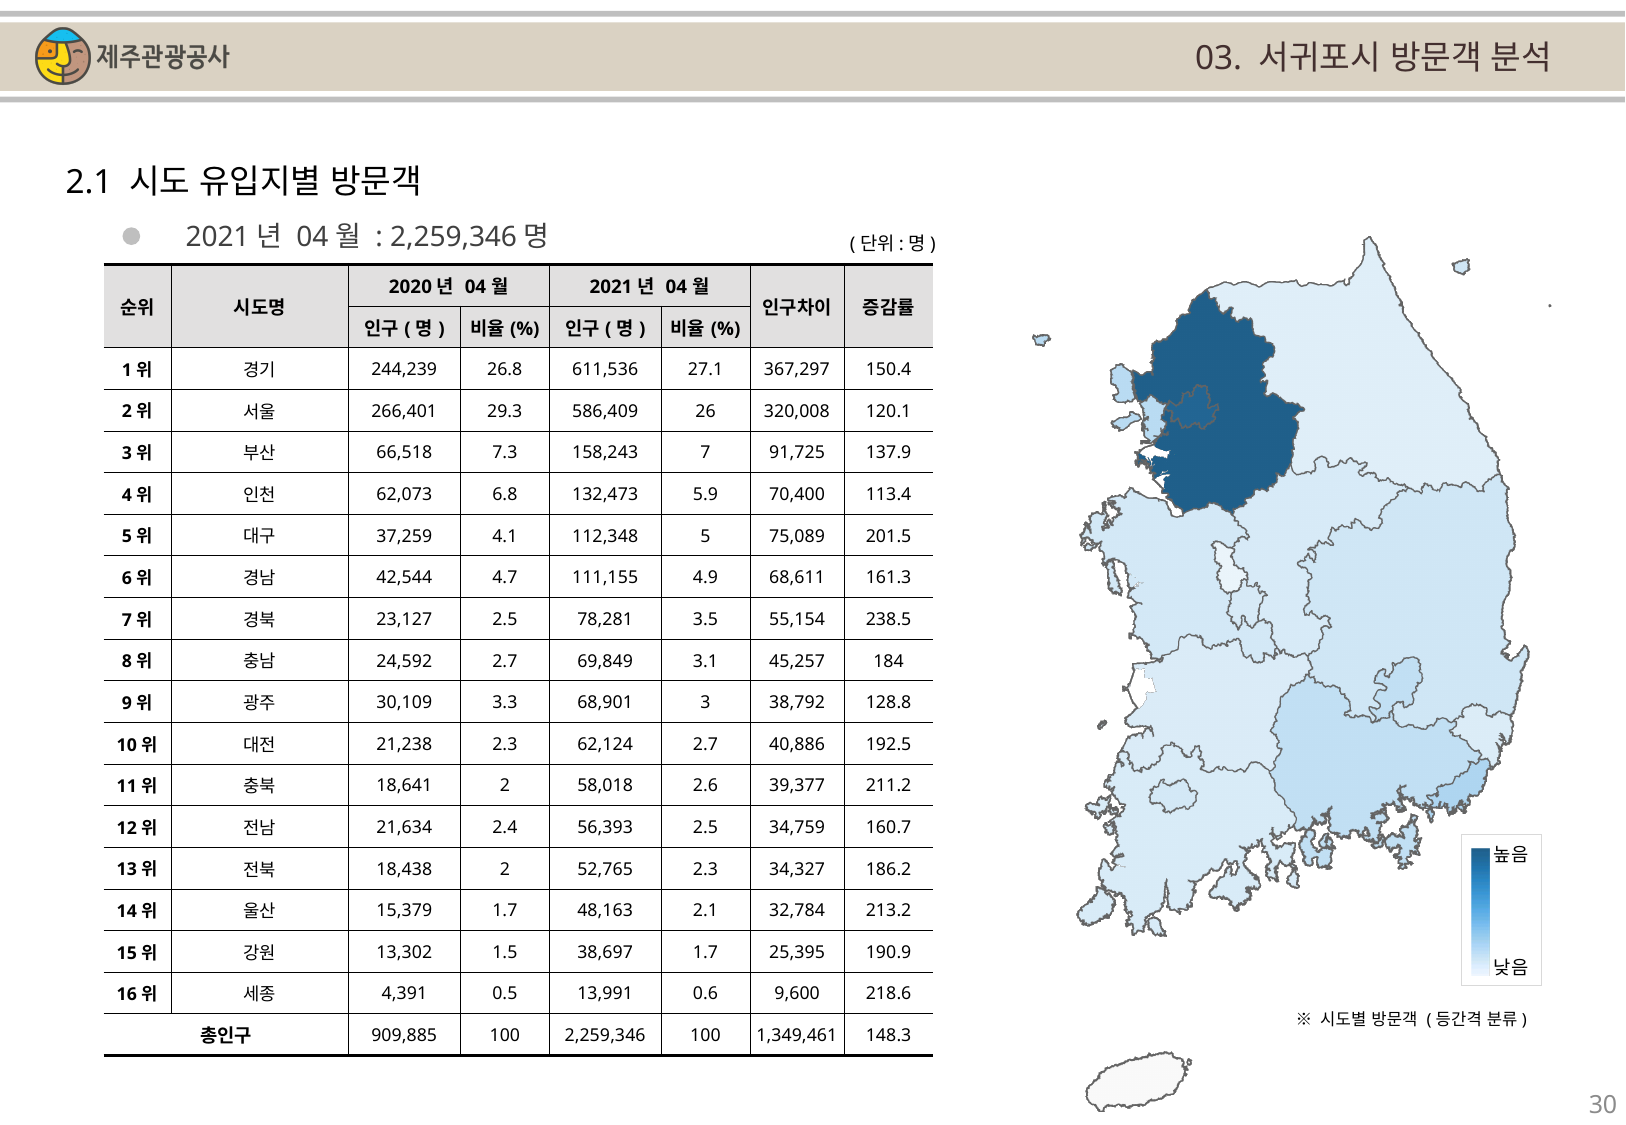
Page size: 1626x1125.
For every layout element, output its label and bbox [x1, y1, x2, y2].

table_cell [461, 307, 549, 347]
table_cell [845, 432, 933, 472]
table_cell [104, 556, 171, 597]
table_cell [172, 515, 348, 555]
table_cell [845, 556, 933, 597]
table_header [845, 266, 933, 347]
table_cell [349, 1014, 460, 1054]
table_cell [550, 890, 661, 930]
table_cell [662, 432, 750, 472]
table_cell [662, 931, 750, 972]
table_cell [349, 307, 460, 347]
table_cell [751, 556, 844, 597]
table_cell [172, 640, 348, 680]
table_header [349, 266, 549, 306]
table_cell [349, 931, 460, 972]
table_cell [172, 806, 348, 847]
table_cell [104, 515, 171, 555]
table_cell [751, 848, 844, 889]
table_cell [104, 681, 171, 722]
table_cell [104, 473, 171, 514]
table_cell [172, 681, 348, 722]
table_cell [845, 1014, 933, 1054]
table_cell [662, 640, 750, 680]
table_cell [751, 765, 844, 805]
table_cell [349, 723, 460, 764]
table_cell [662, 348, 750, 389]
table_cell [104, 973, 171, 1013]
table_cell [172, 723, 348, 764]
table_cell [461, 723, 549, 764]
table_cell [751, 432, 844, 472]
table_cell [349, 640, 460, 680]
text_box [835, 224, 951, 262]
table_cell [104, 598, 171, 639]
table_cell [662, 515, 750, 555]
table_cell [349, 765, 460, 805]
table_cell [104, 765, 171, 805]
table_cell [662, 307, 750, 347]
table_cell [751, 640, 844, 680]
table_header [104, 266, 171, 347]
table_cell [845, 681, 933, 722]
table_cell [662, 723, 750, 764]
table_cell [550, 515, 661, 555]
table_cell [349, 432, 460, 472]
table_cell [662, 973, 750, 1013]
text_box [50, 152, 1144, 208]
table_cell [662, 598, 750, 639]
table_cell [845, 890, 933, 930]
table_cell [751, 681, 844, 722]
table_header [550, 266, 750, 306]
text_box [1461, 833, 1558, 988]
table_cell [349, 806, 460, 847]
table_cell [550, 723, 661, 764]
table_cell [349, 390, 460, 431]
table_cell [751, 348, 844, 389]
table_cell [845, 348, 933, 389]
table_cell [550, 307, 661, 347]
table_cell [845, 390, 933, 431]
table_cell [550, 973, 661, 1013]
table_cell [845, 723, 933, 764]
table_cell [172, 390, 348, 431]
table_cell [550, 806, 661, 847]
table_cell [751, 723, 844, 764]
table_cell [550, 681, 661, 722]
table_cell [550, 473, 661, 514]
table_cell [172, 348, 348, 389]
table_cell [662, 1014, 750, 1054]
table_cell [461, 432, 549, 472]
table_cell [461, 973, 549, 1013]
table_cell [751, 473, 844, 514]
table_cell [550, 765, 661, 805]
table_cell [845, 515, 933, 555]
table_cell [461, 348, 549, 389]
table_cell [461, 390, 549, 431]
table_cell [550, 556, 661, 597]
table_cell [104, 848, 171, 889]
table_cell [845, 640, 933, 680]
table_cell [172, 473, 348, 514]
table_cell [751, 1014, 844, 1054]
table_cell [461, 806, 549, 847]
text_box [1002, 28, 1595, 84]
table_cell [751, 931, 844, 972]
picture [31, 26, 232, 87]
table_cell [662, 556, 750, 597]
table_cell [461, 1014, 549, 1054]
table_cell [172, 432, 348, 472]
table_cell [461, 848, 549, 889]
table_cell [751, 598, 844, 639]
table_cell [461, 640, 549, 680]
table_cell [349, 515, 460, 555]
table_cell [845, 473, 933, 514]
table_cell [172, 556, 348, 597]
table_cell [662, 765, 750, 805]
table_cell [172, 848, 348, 889]
table_cell [845, 765, 933, 805]
table_cell [104, 390, 171, 431]
table_cell [461, 473, 549, 514]
table_cell [550, 640, 661, 680]
table_cell [461, 598, 549, 639]
table_cell [461, 515, 549, 555]
table_cell [845, 848, 933, 889]
table_cell [845, 598, 933, 639]
table_cell [461, 890, 549, 930]
table_cell [349, 973, 460, 1013]
table_cell [104, 1014, 348, 1054]
table_header [172, 266, 348, 347]
text_box [121, 226, 141, 246]
table_cell [550, 348, 661, 389]
table_cell [461, 765, 549, 805]
table_cell [550, 432, 661, 472]
table_cell [461, 556, 549, 597]
picture [944, 236, 1625, 1112]
table_cell [550, 1014, 661, 1054]
table_cell [172, 931, 348, 972]
table_cell [751, 515, 844, 555]
table_cell [172, 890, 348, 930]
table_cell [104, 931, 171, 972]
table_cell [104, 640, 171, 680]
table_cell [662, 390, 750, 431]
table_cell [751, 890, 844, 930]
table_cell [550, 931, 661, 972]
table_cell [845, 931, 933, 972]
table_cell [349, 890, 460, 930]
text_box [170, 210, 565, 260]
table_cell [104, 806, 171, 847]
table_cell [662, 890, 750, 930]
table_cell [172, 973, 348, 1013]
table_cell [662, 473, 750, 514]
table_cell [104, 348, 171, 389]
table_cell [172, 765, 348, 805]
table_cell [349, 473, 460, 514]
table_cell [751, 806, 844, 847]
table_cell [104, 432, 171, 472]
table_cell [751, 390, 844, 431]
table_cell [845, 806, 933, 847]
table_cell [550, 390, 661, 431]
table_cell [461, 931, 549, 972]
table_cell [845, 973, 933, 1013]
slide_number [1251, 1112, 1618, 1123]
table_cell [550, 848, 661, 889]
table_cell [349, 598, 460, 639]
table_cell [751, 973, 844, 1013]
table_cell [104, 723, 171, 764]
table_cell [172, 598, 348, 639]
table_cell [662, 806, 750, 847]
table_cell [104, 890, 171, 930]
table_cell [550, 598, 661, 639]
table_cell [349, 556, 460, 597]
table_cell [349, 848, 460, 889]
table_cell [461, 681, 549, 722]
table_cell [662, 681, 750, 722]
table_header [751, 266, 844, 347]
table_cell [349, 348, 460, 389]
table_cell [349, 681, 460, 722]
table_cell [662, 848, 750, 889]
